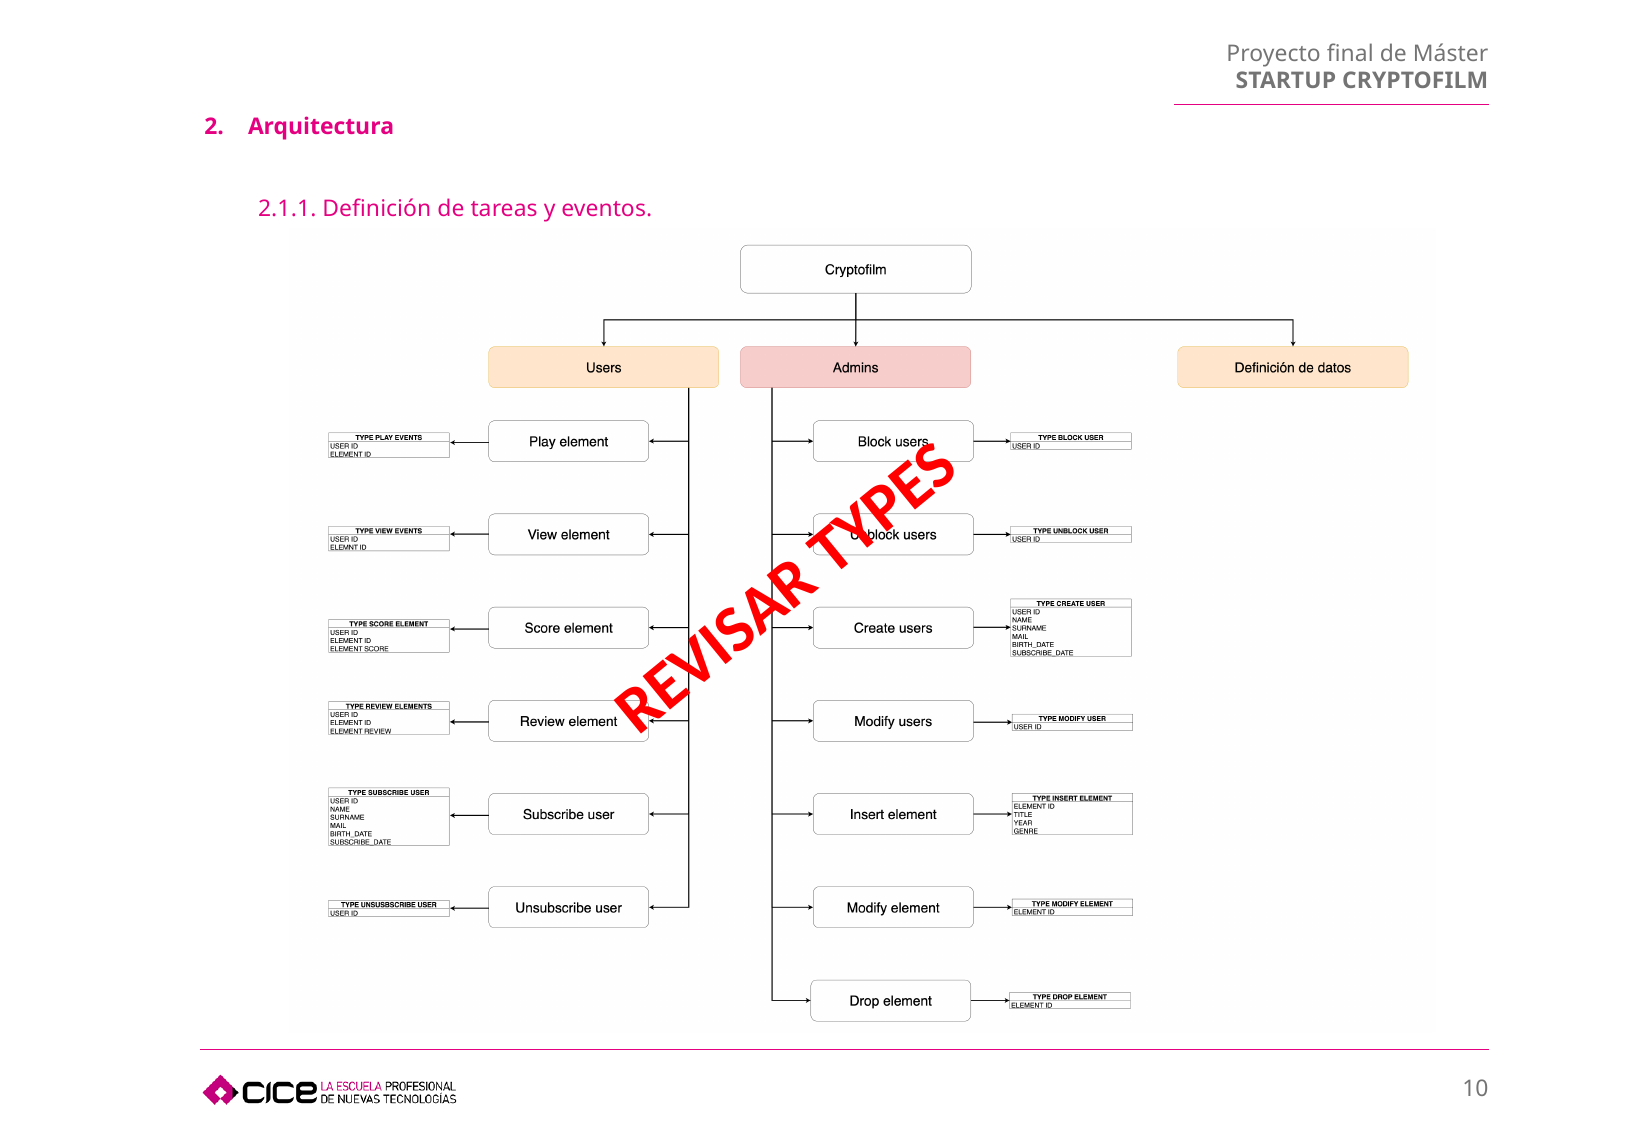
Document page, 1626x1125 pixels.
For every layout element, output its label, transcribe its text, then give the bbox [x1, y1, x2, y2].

text_box Proyecto final de Máster STARTUP CRYPTOFILM [189, 31, 1504, 101]
picture [289, 228, 1436, 1033]
picture [189, 1061, 468, 1117]
text_box 10 [468, 1065, 1504, 1109]
text_box 2. Arquitectura 2.1.1. Definición de tareas y eventos. [189, 103, 1504, 256]
